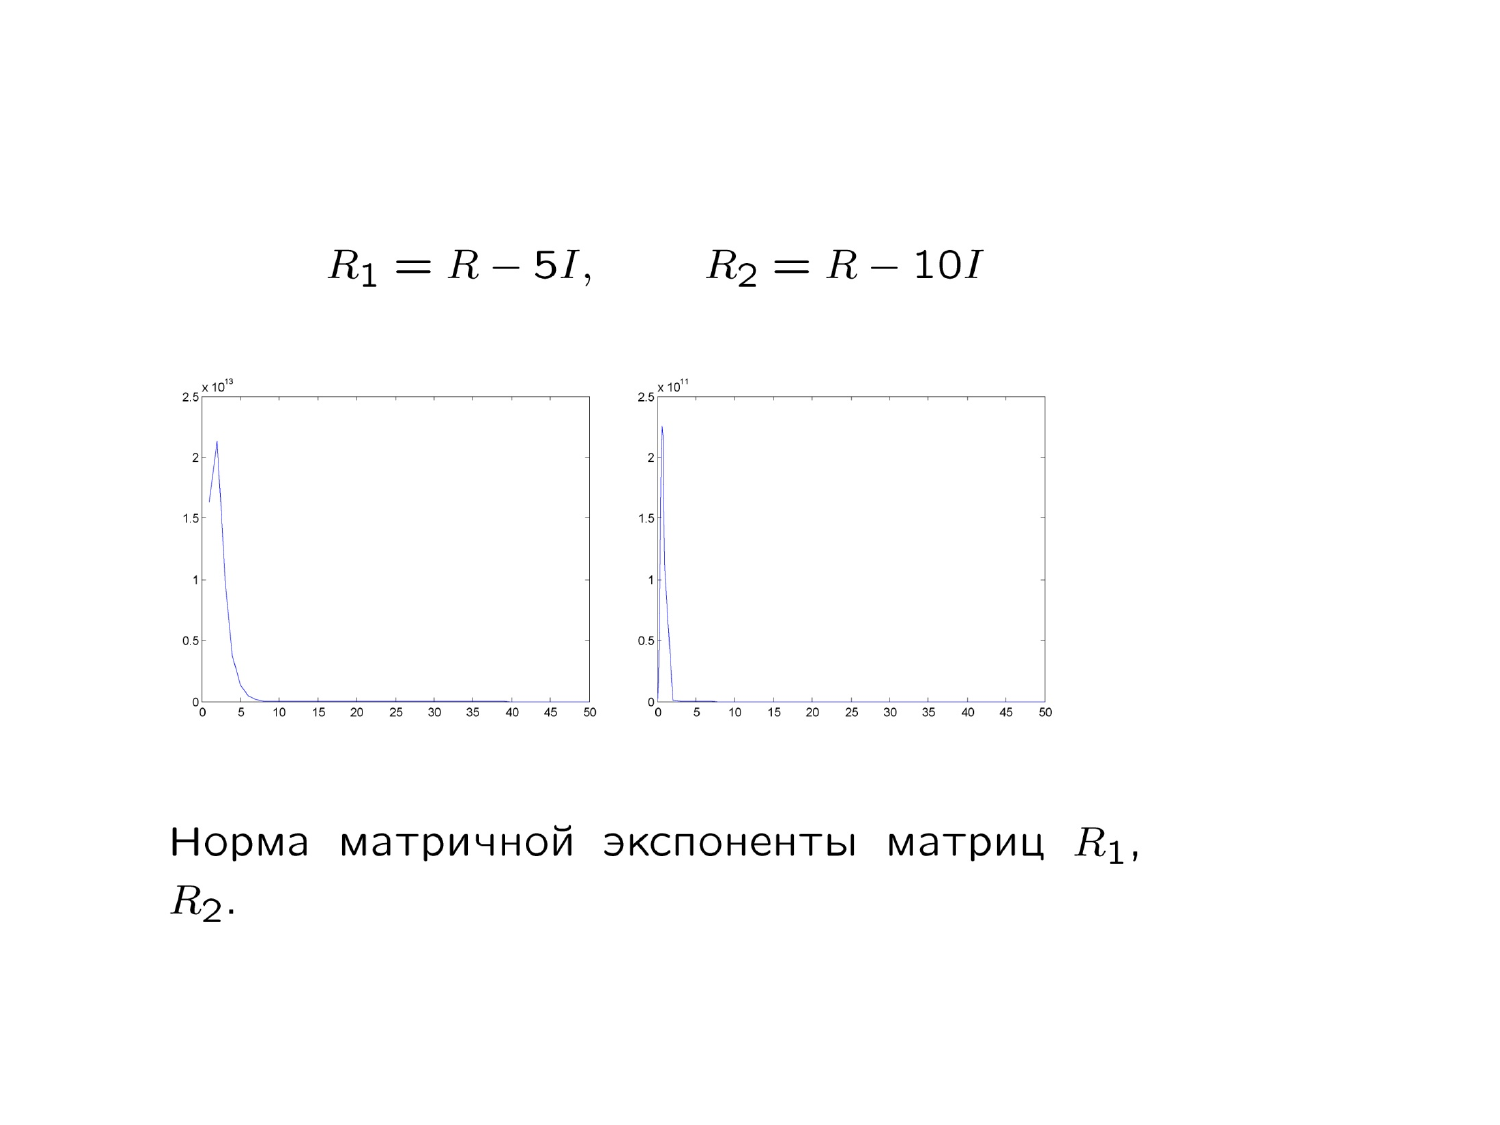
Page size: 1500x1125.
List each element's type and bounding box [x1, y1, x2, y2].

picture [17, 0, 1293, 1125]
